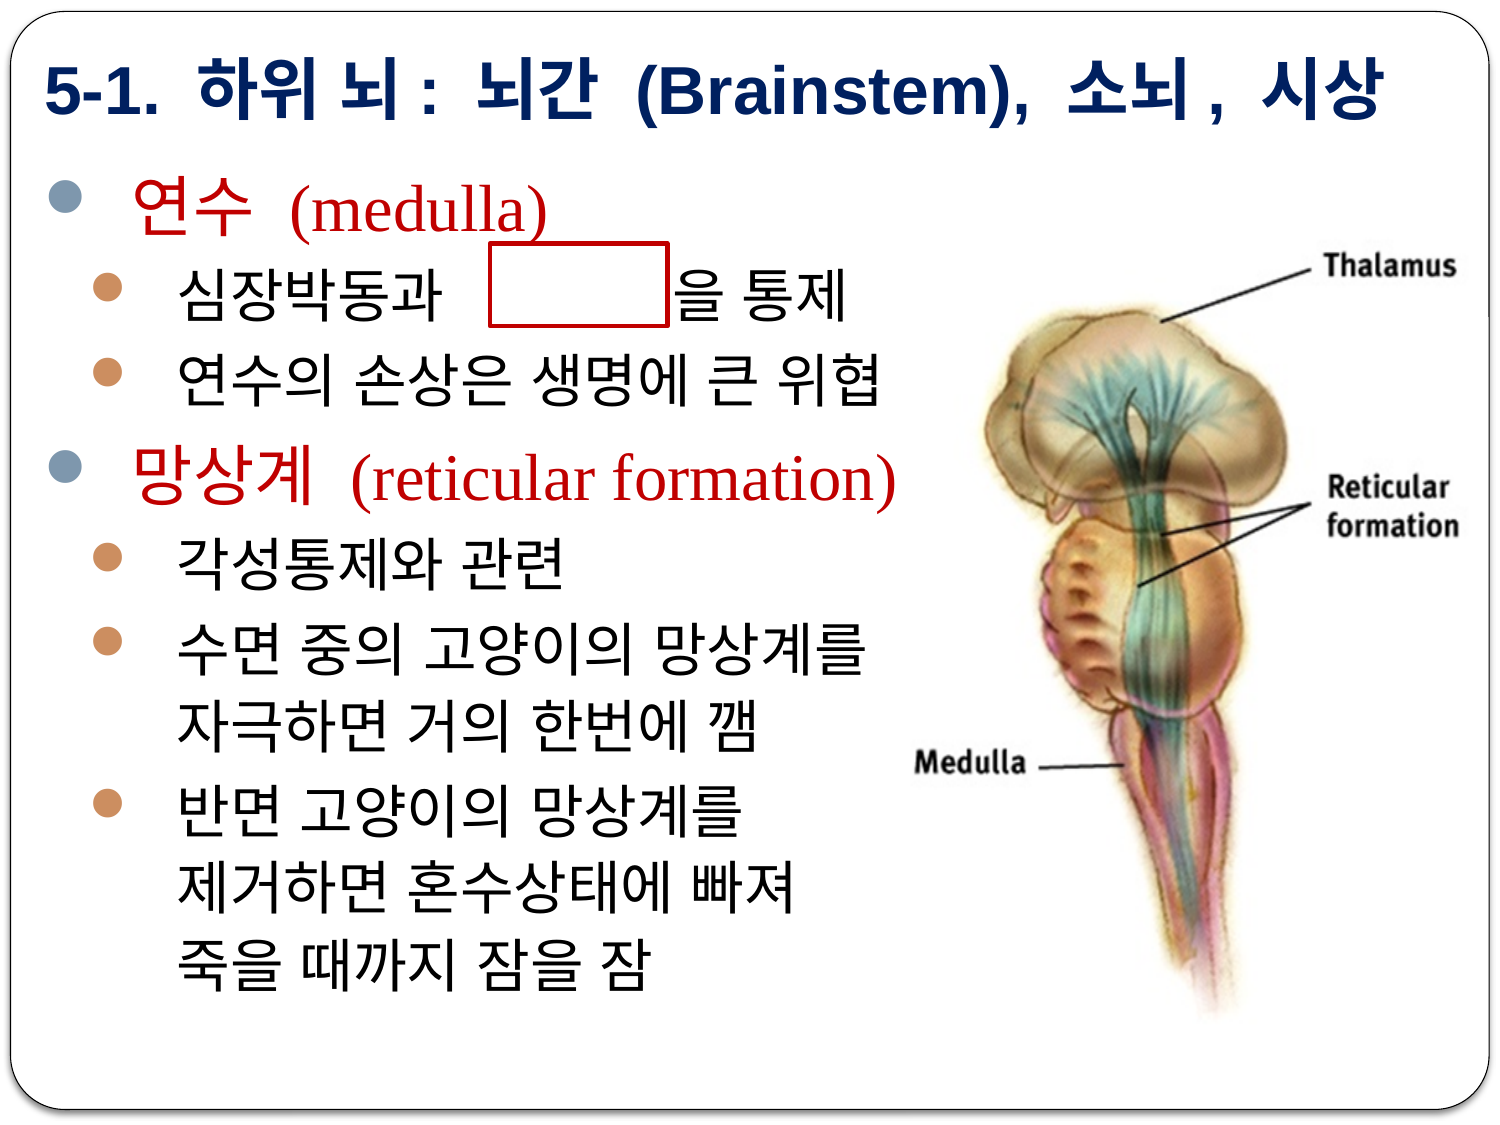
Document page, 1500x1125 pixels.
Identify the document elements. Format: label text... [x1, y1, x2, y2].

title 5-1. 하위 뇌: 뇌간 (Brainstem), 소뇌, 시상 [29, 30, 1447, 144]
picture [903, 207, 1483, 1047]
text_box 연수 (medulla) 심장박동과 을 통제 연수의 손상은 생명에 큰 위협 망상계 (reticular formation) 각성통제와 관련 수면 중의 고양이의 망상계를 자극하면 거의 한번에 깸 반면 고양이의 망상계를 제거하면 혼수상태에 빠져 죽을 때까지 잠을 잠 [29, 148, 916, 1024]
text_box [489, 242, 668, 327]
